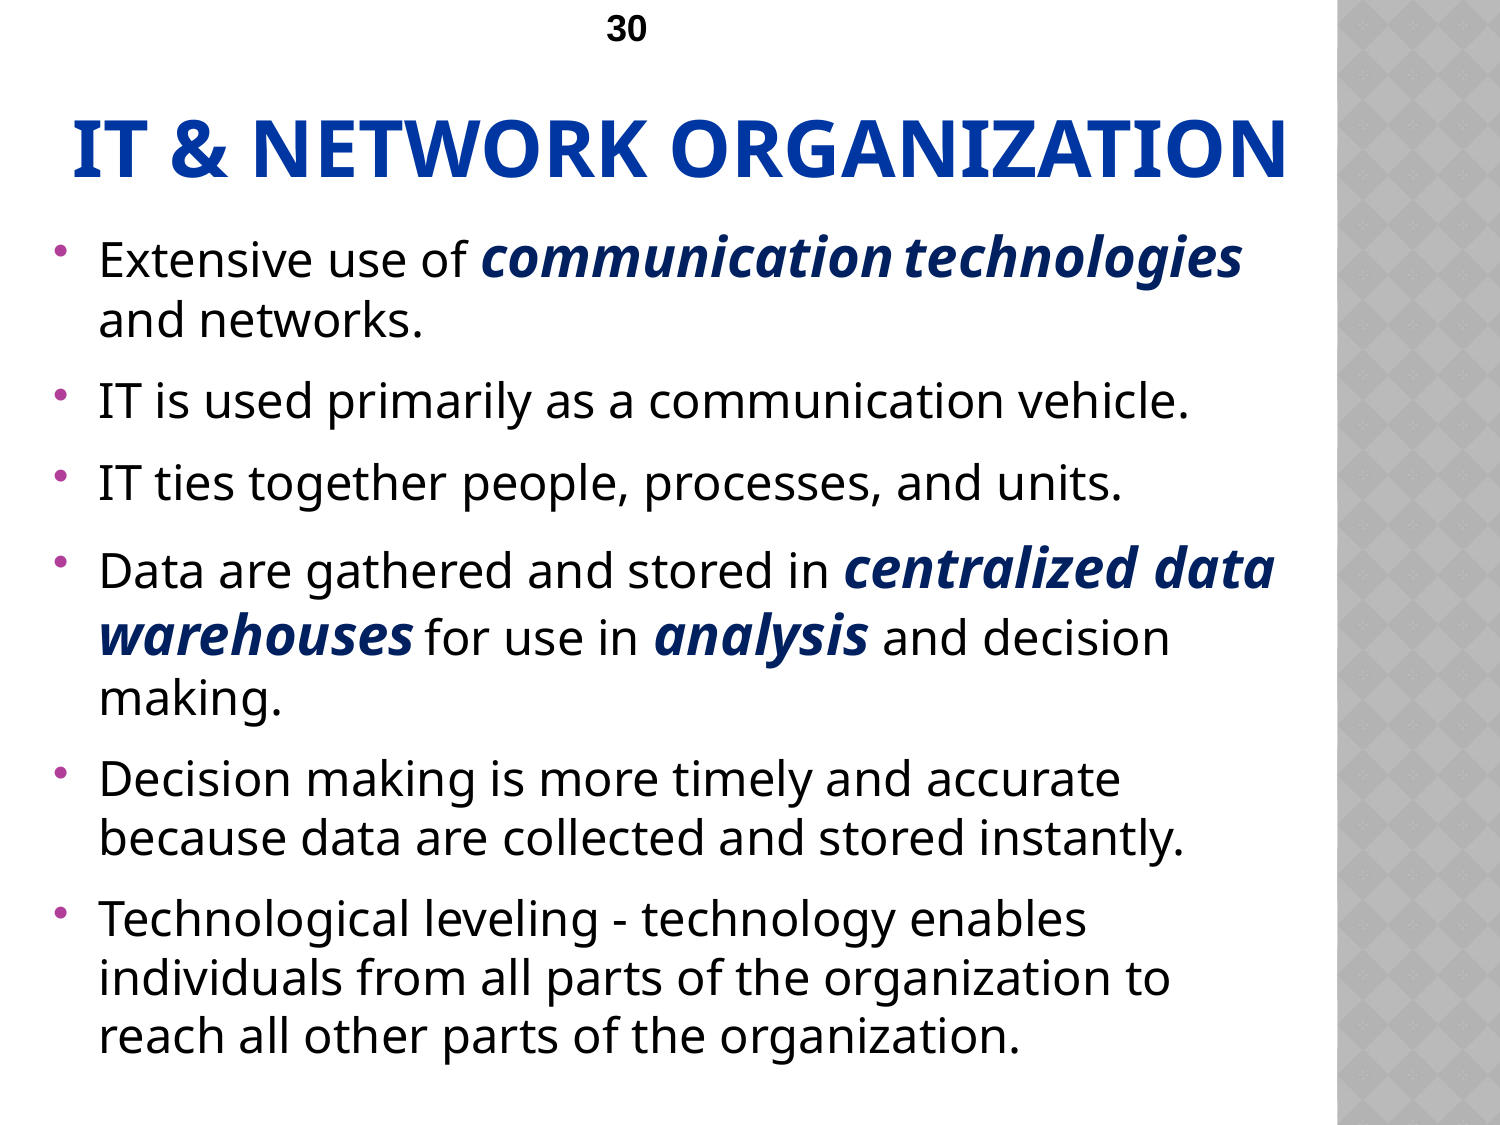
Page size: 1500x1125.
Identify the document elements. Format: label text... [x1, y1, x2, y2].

list Extensive use of communication technologies and networks. IT is used primarily as a communication vehicle. IT ties together people, processes, and units. Data are gathered and stored in centralized data warehouses for use in analysis and decision making. Decision making is more timely and accurate because data are collected and stored instantly. Technological leveling - technology enables individuals from all parts of the organization to reach all other parts of the organization. [40, 240, 1297, 1085]
title IT & Network Organization [37, 52, 1326, 240]
